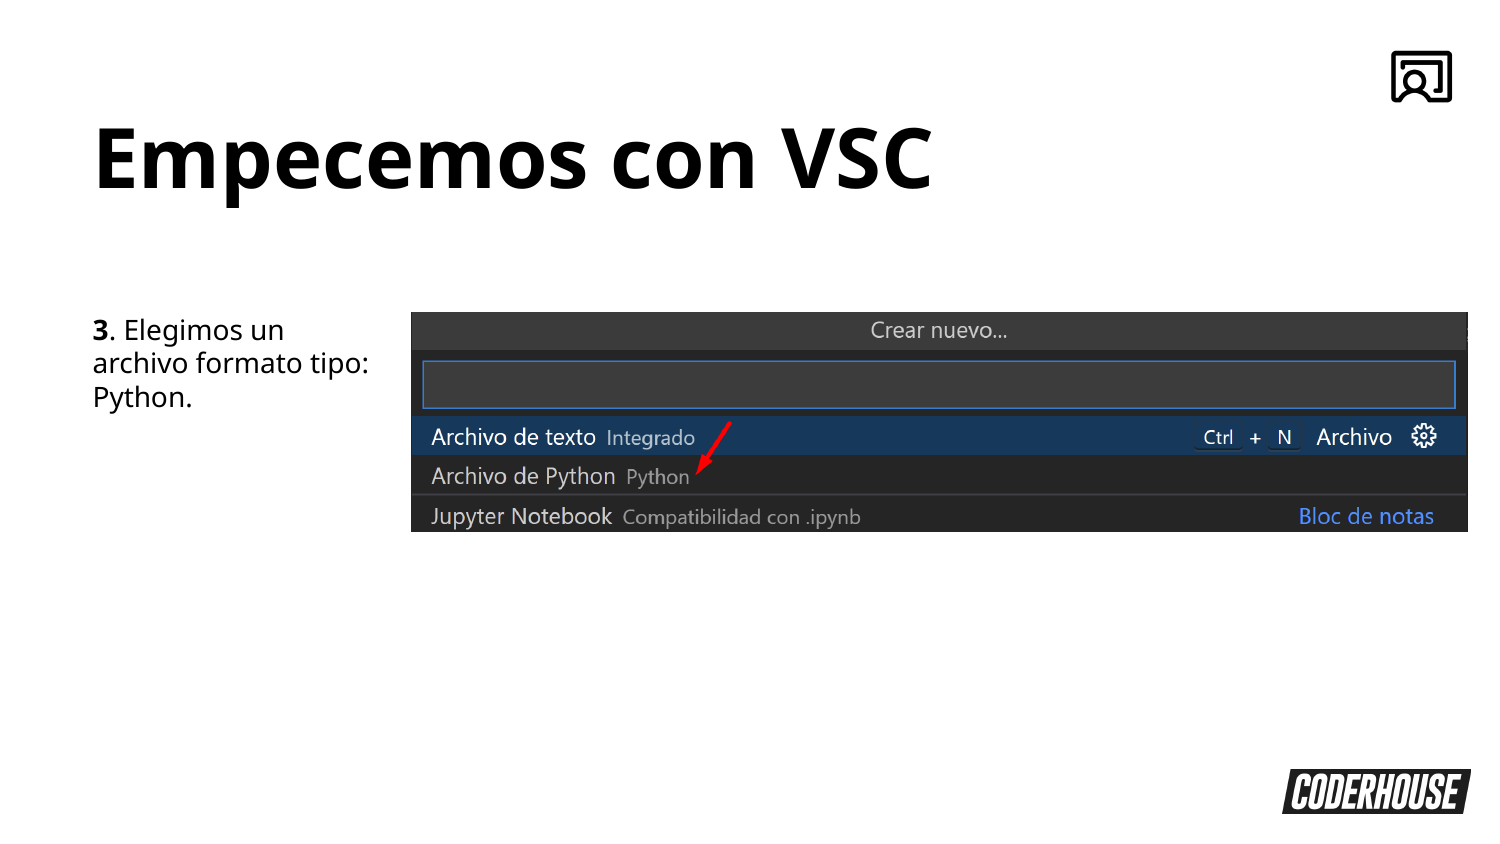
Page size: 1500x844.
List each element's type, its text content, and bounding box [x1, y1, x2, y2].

picture [410, 312, 1469, 532]
picture [1384, 39, 1460, 115]
picture [1281, 769, 1471, 814]
text_box 3. Elegimos un archivo formato tipo: Python. [77, 263, 400, 429]
text_box Empecemos con VSC [77, 101, 1414, 222]
